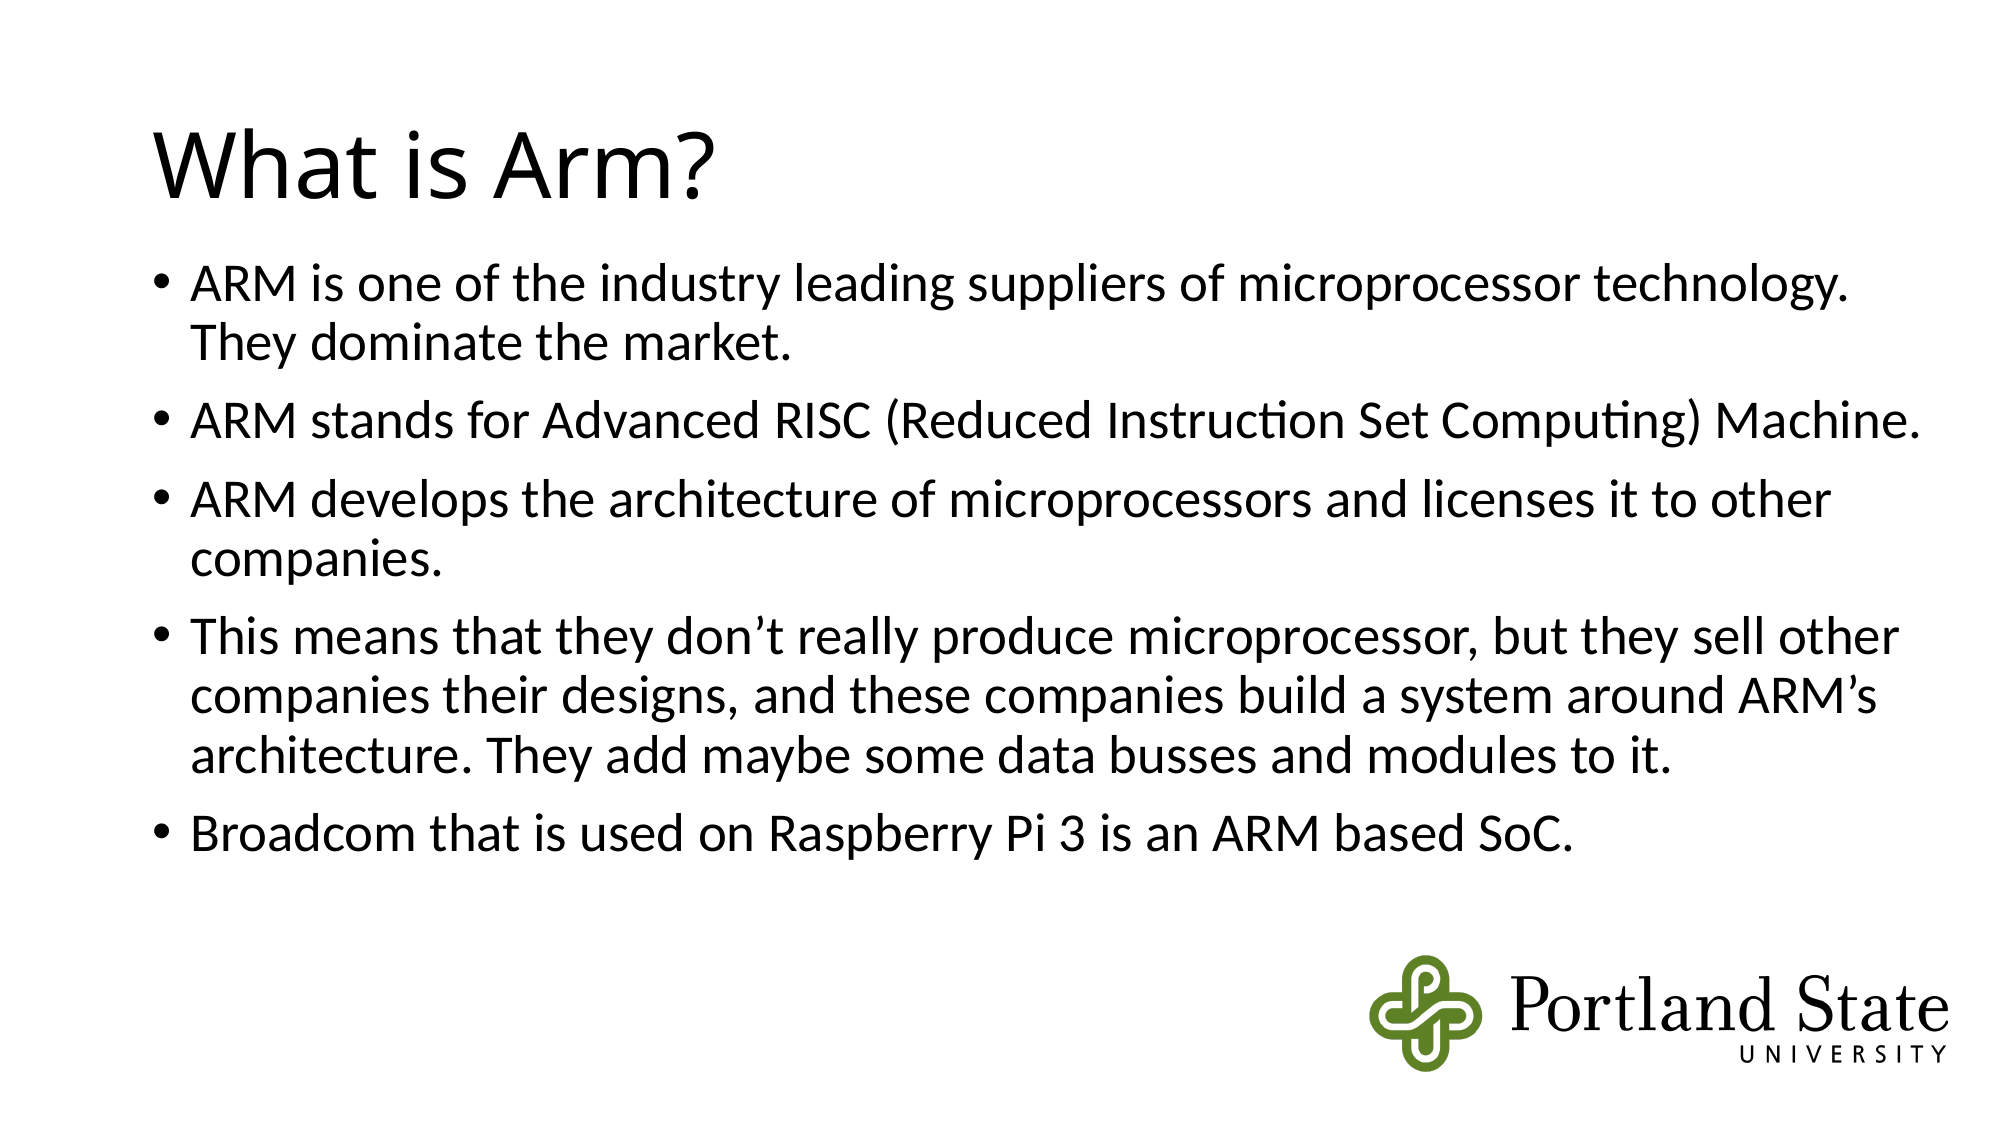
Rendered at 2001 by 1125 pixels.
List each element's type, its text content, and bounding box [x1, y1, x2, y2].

picture [1347, 929, 1970, 1097]
list ARM is one of the industry leading suppliers of microprocessor technology. They dominate the market. ARM stands for Advanced RISC (Reduced Instruction Set Computing) Machine. ARM develops the architecture of microprocessors and licenses it to other companies. This means that they don’t really produce microprocessor, but they sell other companies their designs, and these companies build a system around ARM’s architecture. They add maybe some data busses and modules to it. Broadcom that is used on Raspberry Pi 3 is an ARM based SoC. [137, 246, 1939, 961]
title What is Arm? [137, 59, 1863, 246]
